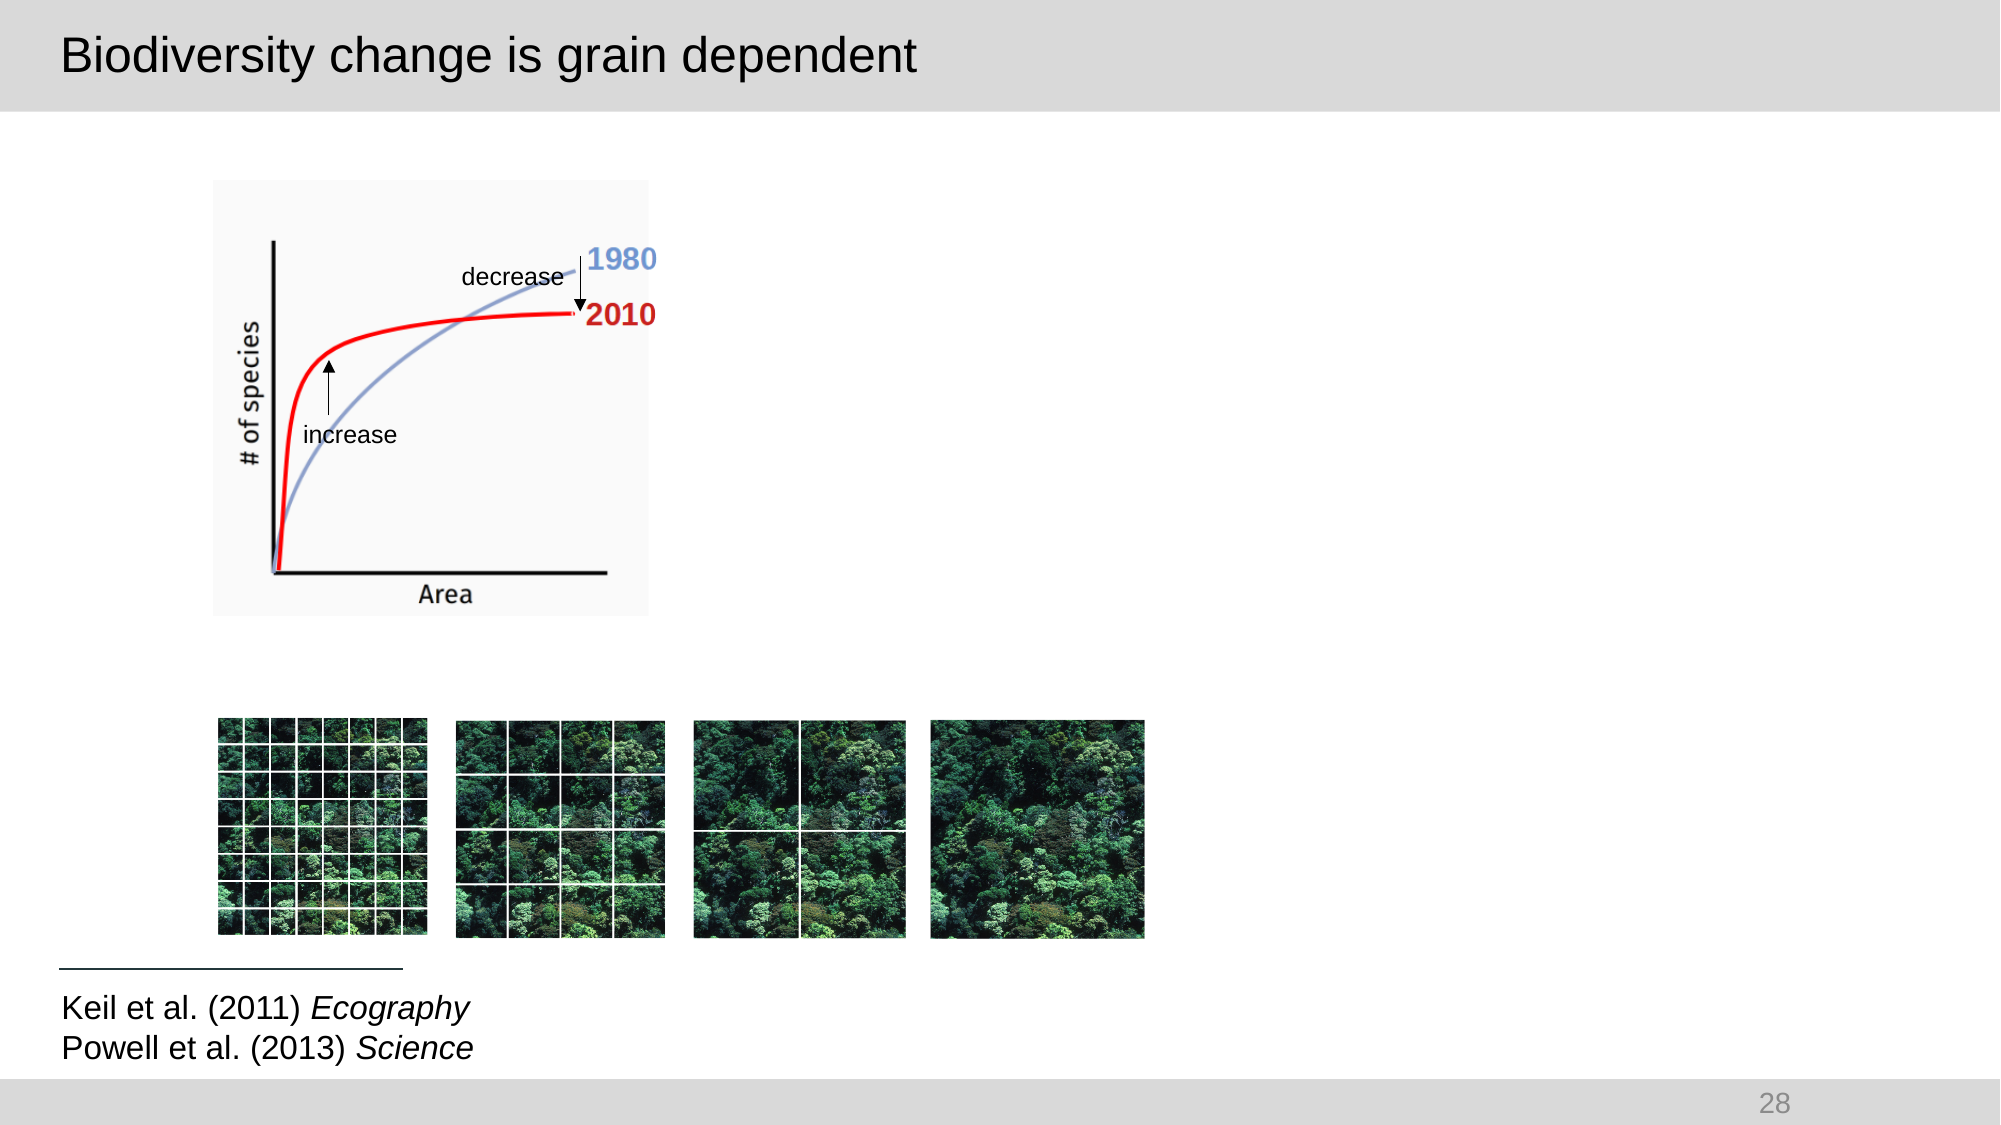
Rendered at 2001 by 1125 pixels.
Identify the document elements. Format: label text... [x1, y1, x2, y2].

picture [213, 180, 670, 616]
slide_number 28 [1550, 1079, 2000, 1125]
text_box Keil et al. (2011) Ecography Powell et al. (2013) Science [46, 979, 490, 1074]
picture [213, 714, 1149, 944]
title Biodiversity change is grain dependent [0, 0, 2000, 112]
footer [0, 1079, 1550, 1125]
